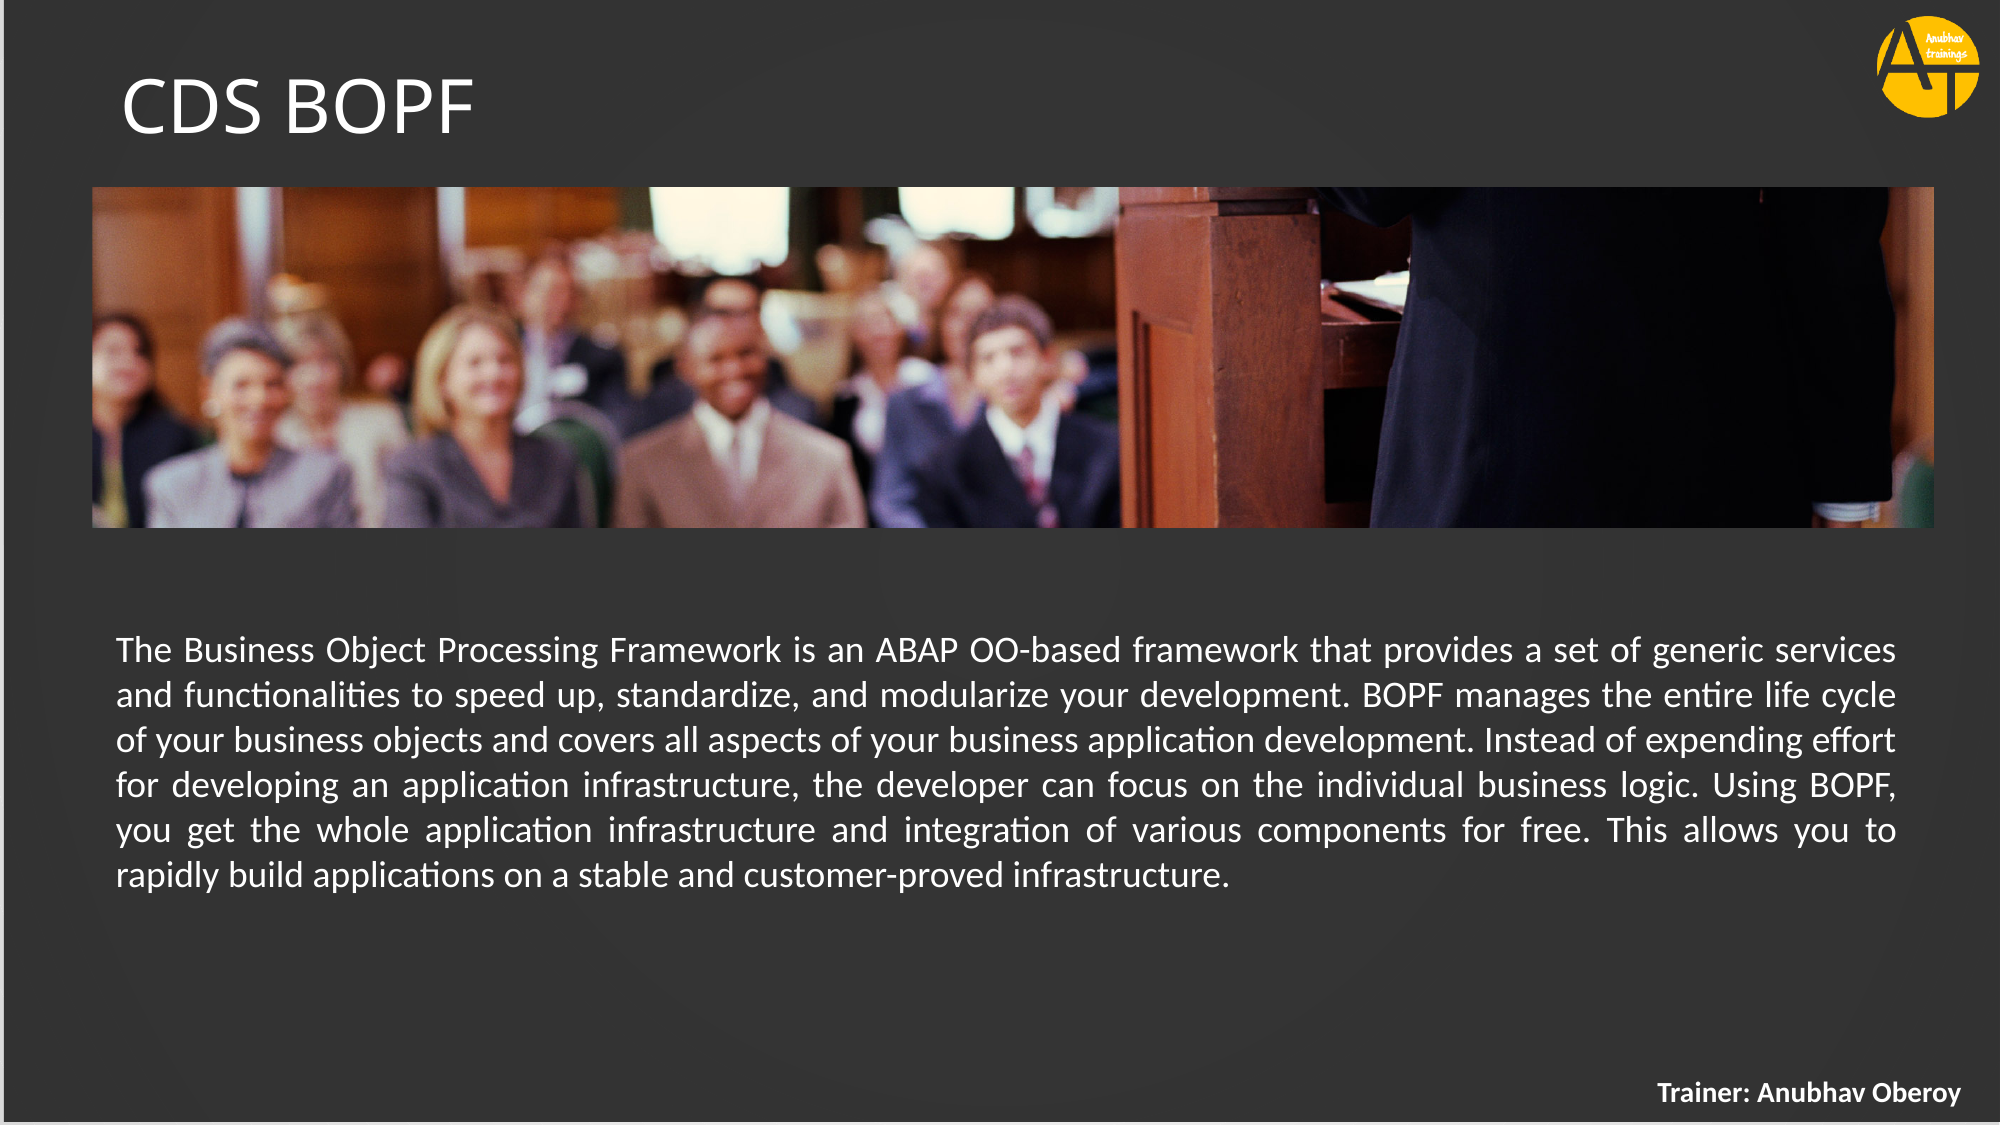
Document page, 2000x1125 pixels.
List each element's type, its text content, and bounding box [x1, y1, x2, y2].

title CDS BOPF [99, 45, 1900, 162]
picture [91, 187, 1935, 529]
picture [1866, 9, 1985, 126]
text_box [2, 0, 2000, 1124]
text_box The Business Object Processing Framework is an ABAP OO-based framework that provides a set of generic services and functionalities to speed up, standardize, and modularize your development. BOPF manages the entire life cycle of your business objects and covers all aspects of your business application development. Instead of expending effort for developing an application infrastructure, the developer can focus on the individual business logic. Using BOPF, you get the whole application infrastructure and integration of various components for free. This allows you to rapidly build applications on a stable and customer-proved infrastructure. [100, 617, 1914, 902]
footer Trainer: Anubhav Oberoy [1625, 1061, 1994, 1121]
